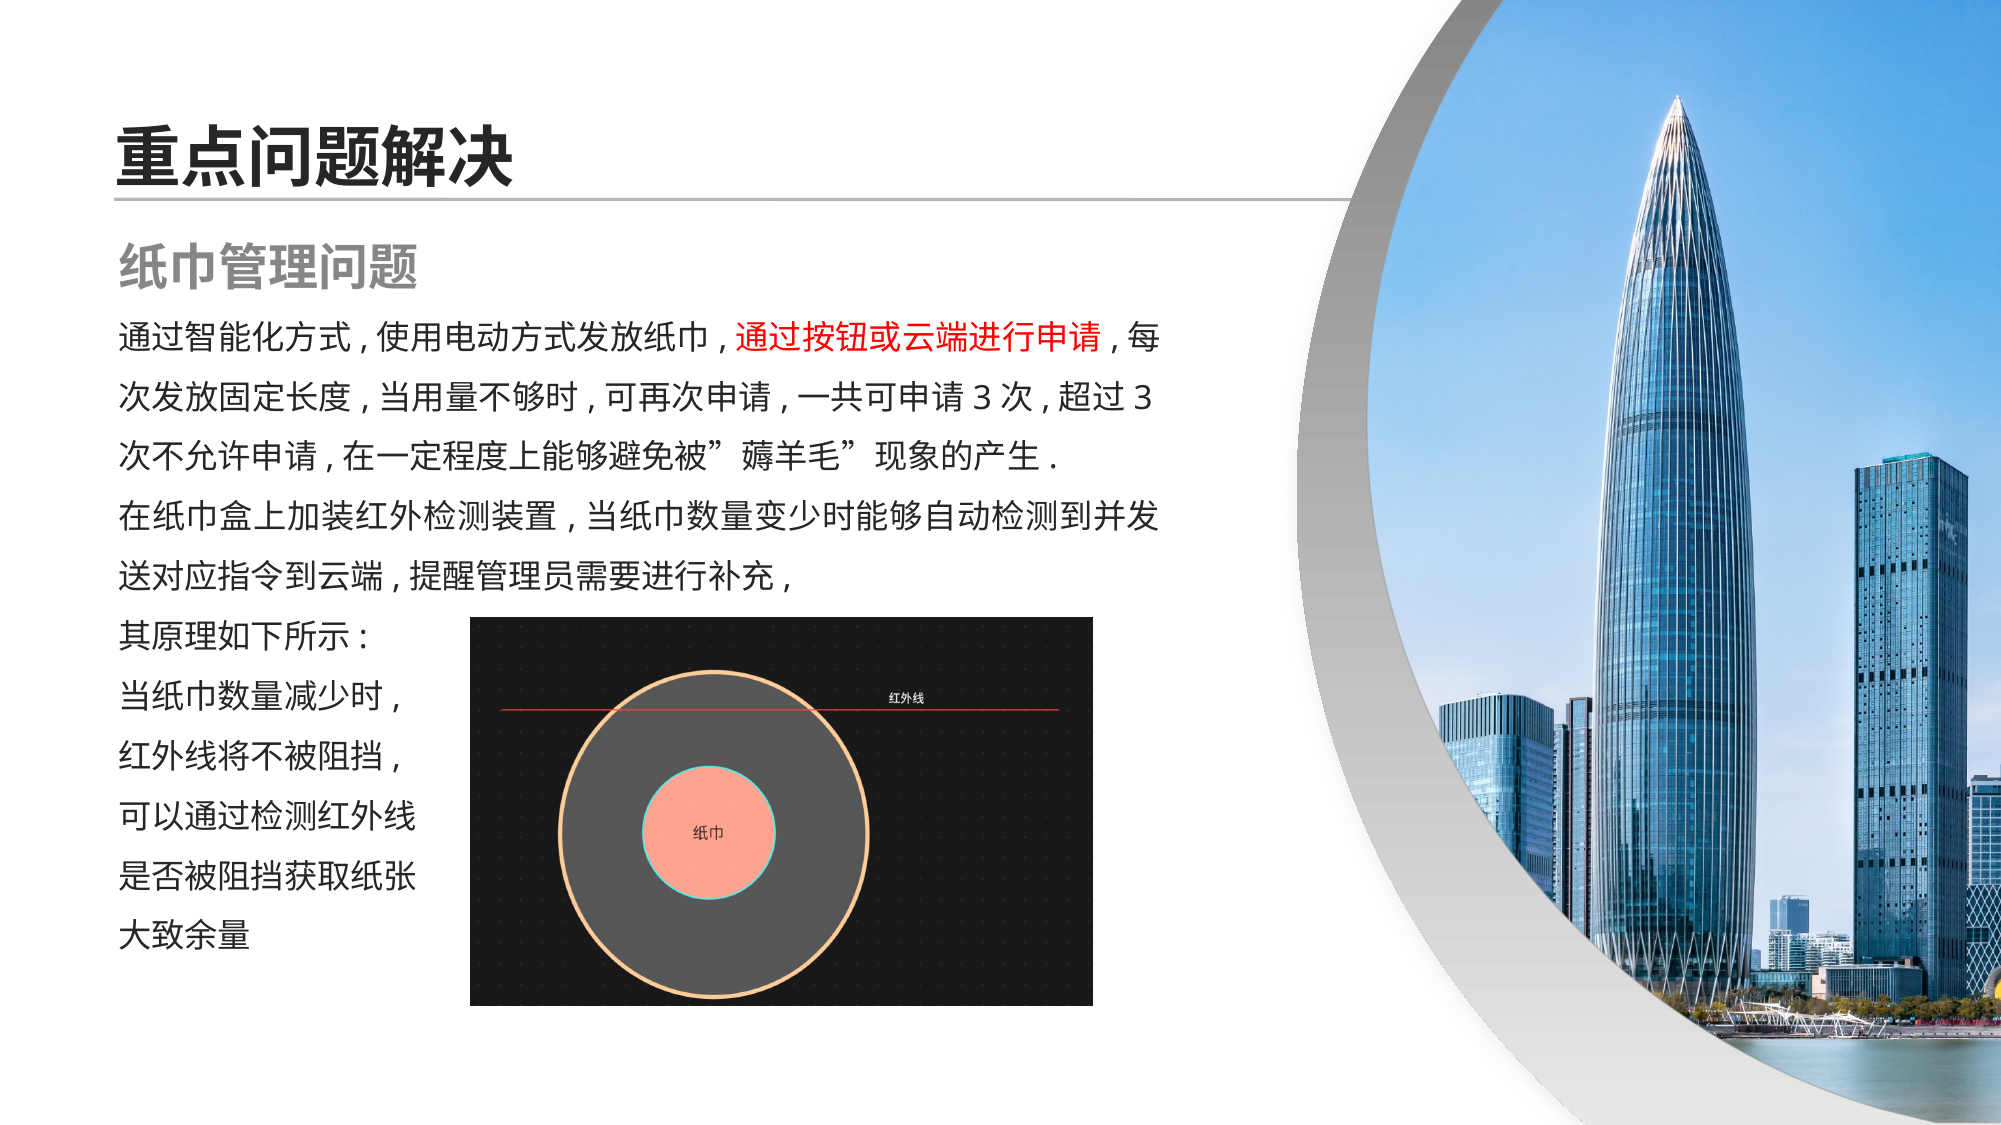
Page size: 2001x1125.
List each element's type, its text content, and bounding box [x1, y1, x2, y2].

picture [469, 617, 1093, 1006]
text_box 通过智能化方式,使用电动方式发放纸巾,通过按钮或云端进行申请,每次发放固定长度,当用量不够时,可再次申请,一共可申请3次,超过3次不允许申请,在一定程度上能够避免被”薅羊毛”现象的产生. 在纸巾盒上加装红外检测装置,当纸巾数量变少时能够自动检测到并发送对应指令到云端,提醒管理员需要进行补充, 其原理如下所示: 当纸巾数量减少时, 红外线将不被阻挡, 可以通过检测红外线 是否被阻挡获取纸张 大致余量 [118, 296, 1161, 1028]
picture [1366, 0, 2001, 1123]
text_box 纸巾管理问题 [118, 213, 1173, 296]
text_box [1295, 161, 1366, 831]
title 重点问题解决 [114, 64, 1338, 195]
